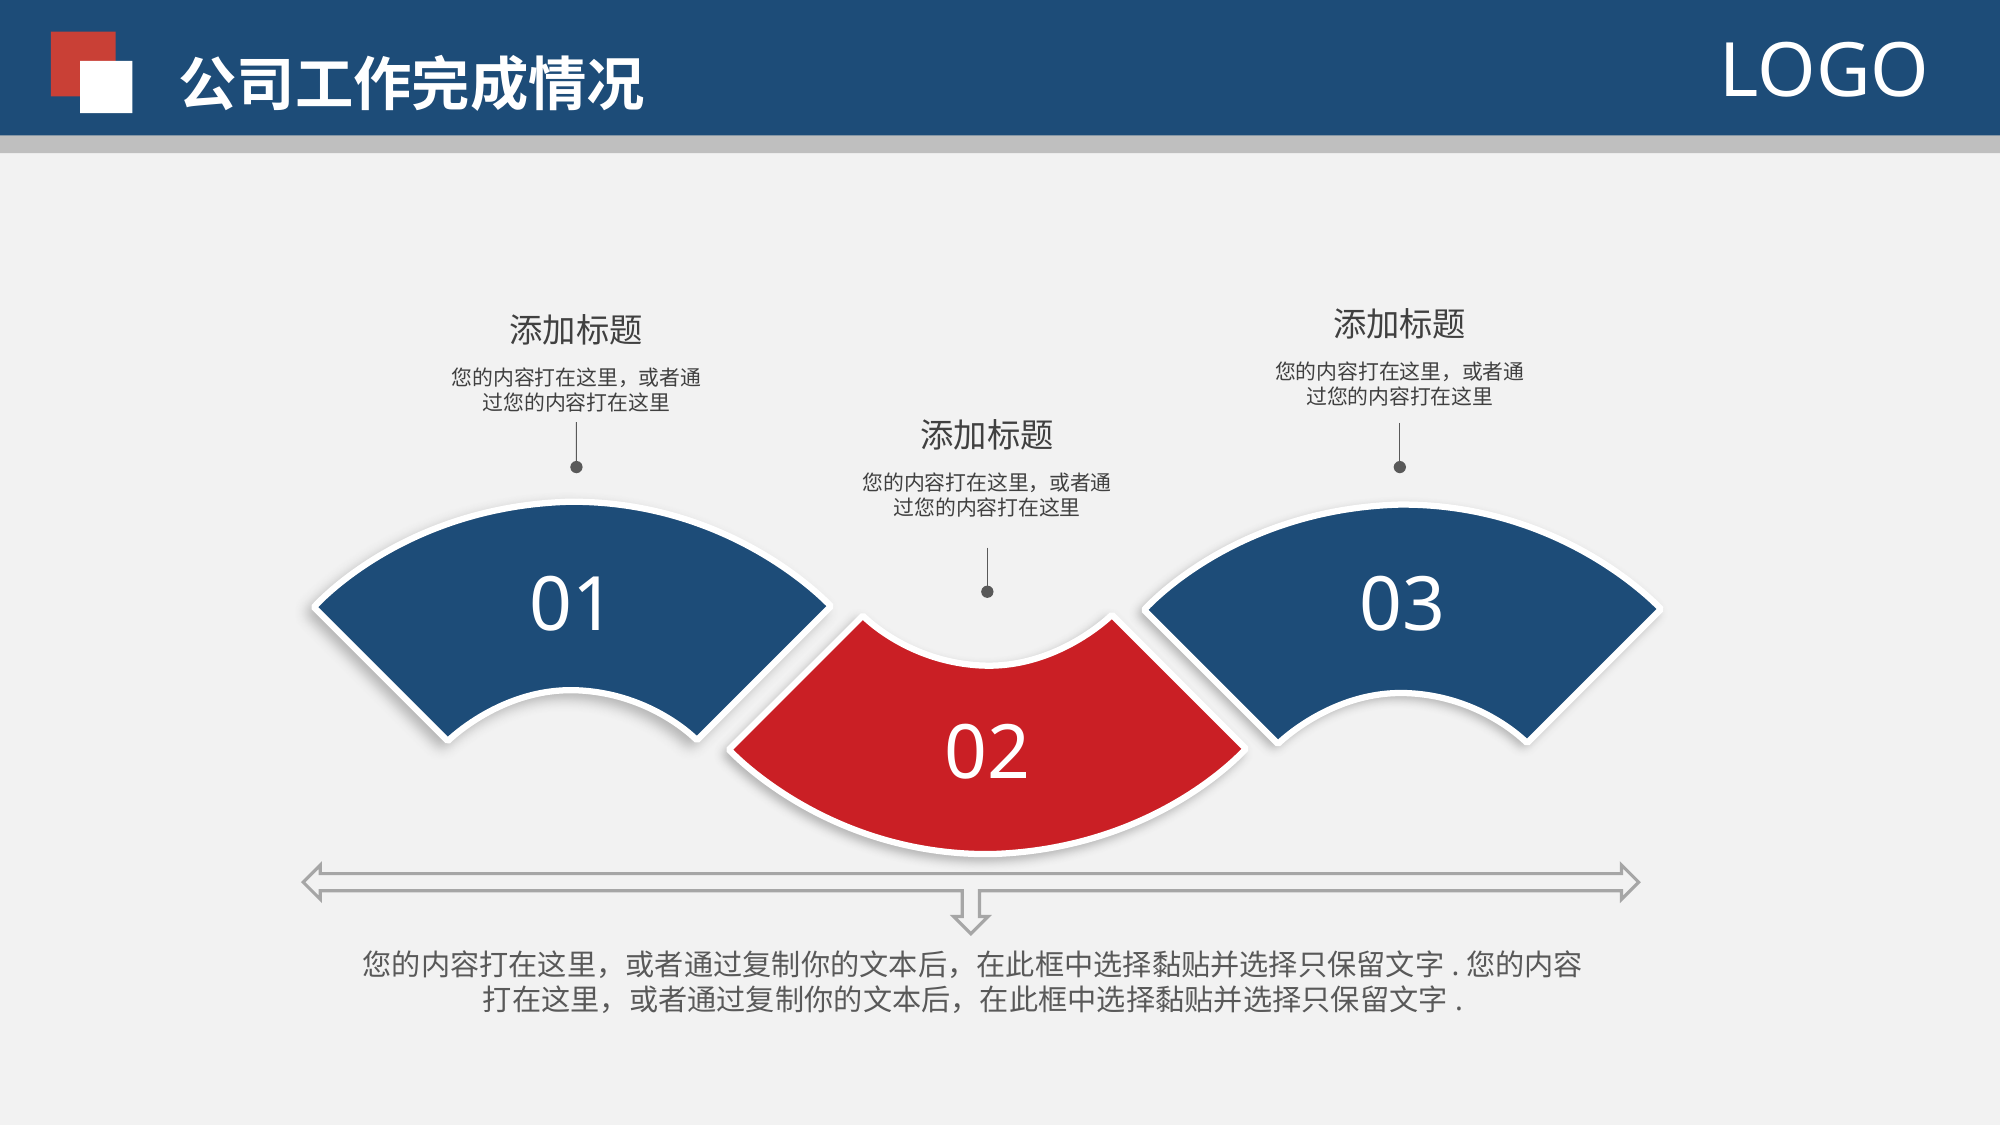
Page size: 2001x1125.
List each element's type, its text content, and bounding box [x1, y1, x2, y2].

text_box [0, 136, 2000, 154]
text_box [79, 60, 133, 114]
text_box 添加标题 [1318, 295, 1482, 350]
text_box 03 [1344, 547, 1461, 653]
text_box 01 [514, 547, 631, 653]
text_box 添加标题 [905, 407, 1069, 462]
text_box [301, 862, 1641, 936]
text_box 您的内容打在这里，或者通 过您的内容打在这里 [437, 357, 716, 423]
text_box [50, 31, 117, 97]
text_box 公司工作完成情况 [163, 40, 660, 125]
text_box [313, 501, 831, 742]
text_box [0, 0, 2000, 136]
text_box [1144, 504, 1661, 744]
text_box [728, 614, 1246, 855]
text_box 添加标题 [495, 302, 658, 357]
text_box 您的内容打在这里，或者通过复制你的文本后，在此框中选择黏贴并选择只保留文字.您的内容打在这里，或者通过复制你的文本后，在此框中选择黏贴并选择只保留文字. [343, 938, 1603, 1058]
text_box 您的内容打在这里，或者通 过您的内容打在这里 [847, 462, 1127, 528]
text_box 您的内容打在这里，或者通 过您的内容打在这里 [1260, 350, 1540, 416]
text_box 02 [929, 696, 1046, 801]
text_box LOGO [1704, 14, 1944, 119]
